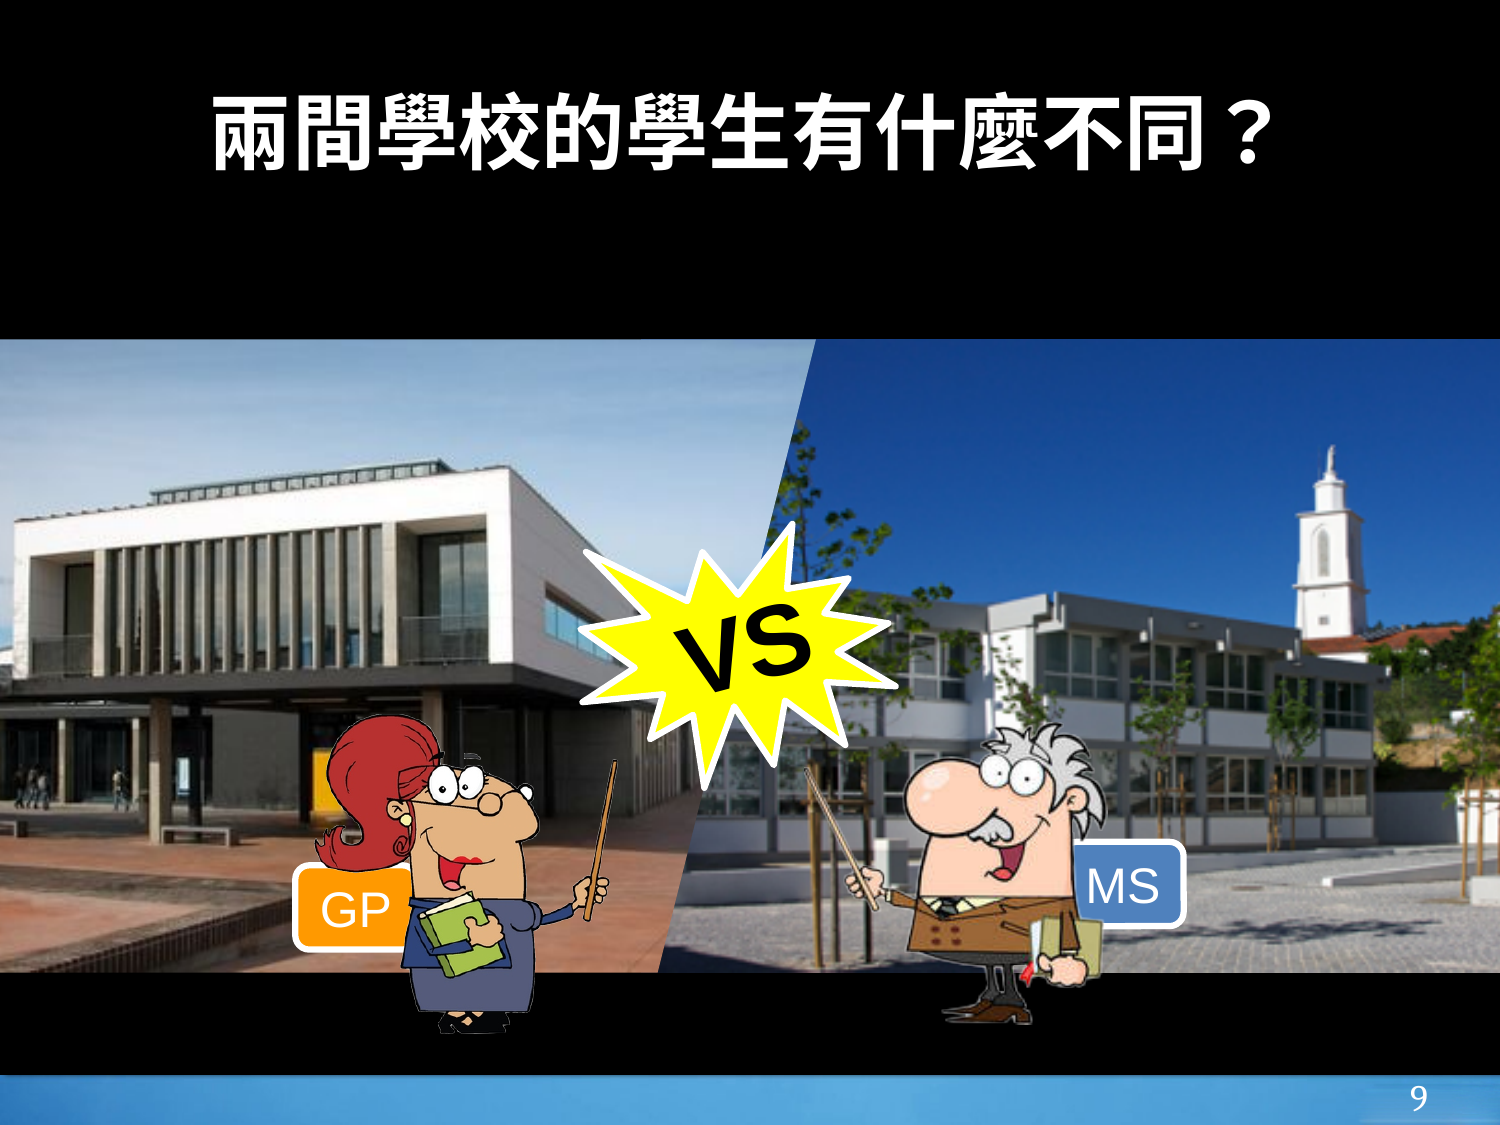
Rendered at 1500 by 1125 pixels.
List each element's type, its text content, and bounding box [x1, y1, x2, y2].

title 兩間學校的學生有什麼不同？ [78, 27, 1422, 232]
picture [314, 714, 619, 1034]
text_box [0, 339, 1500, 973]
slide_number ‹#› [1350, 1074, 1488, 1118]
picture [803, 722, 1108, 1025]
picture [0, 1075, 1500, 1125]
